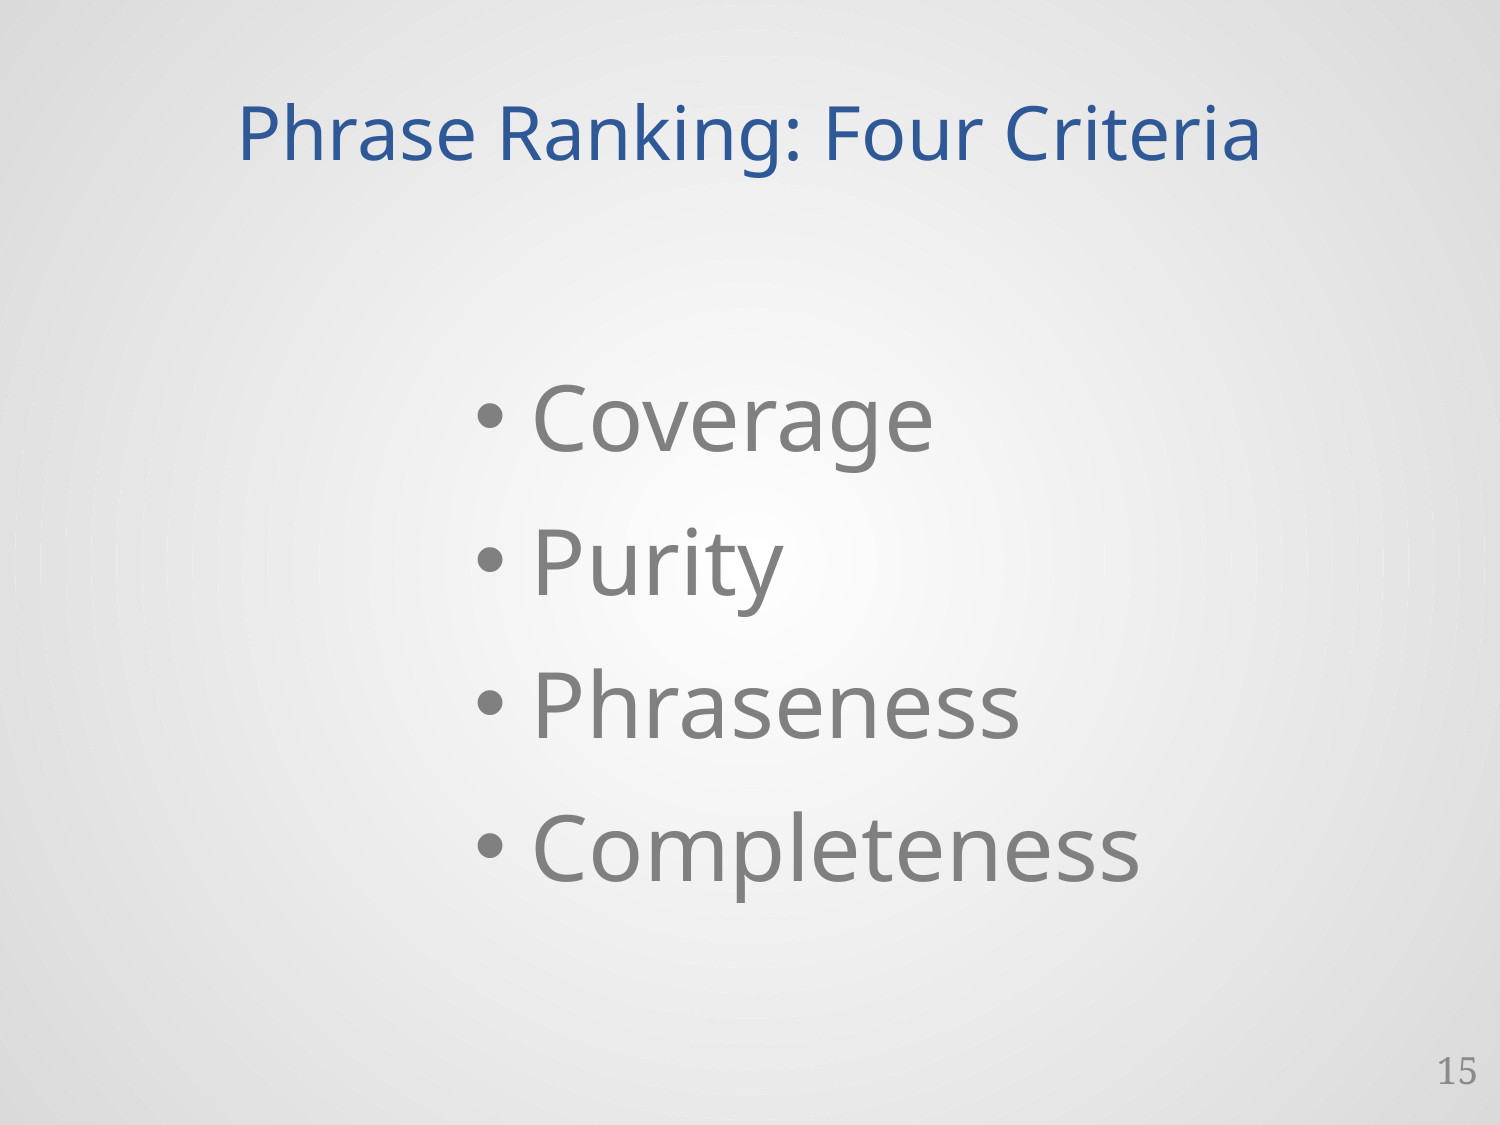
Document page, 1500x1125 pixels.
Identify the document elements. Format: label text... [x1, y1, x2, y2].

slide_number 15 [1401, 1042, 1494, 1103]
title Phrase Ranking: Four Criteria [75, 36, 1425, 183]
list Coverage Purity Phraseness Completeness [459, 352, 1461, 1085]
